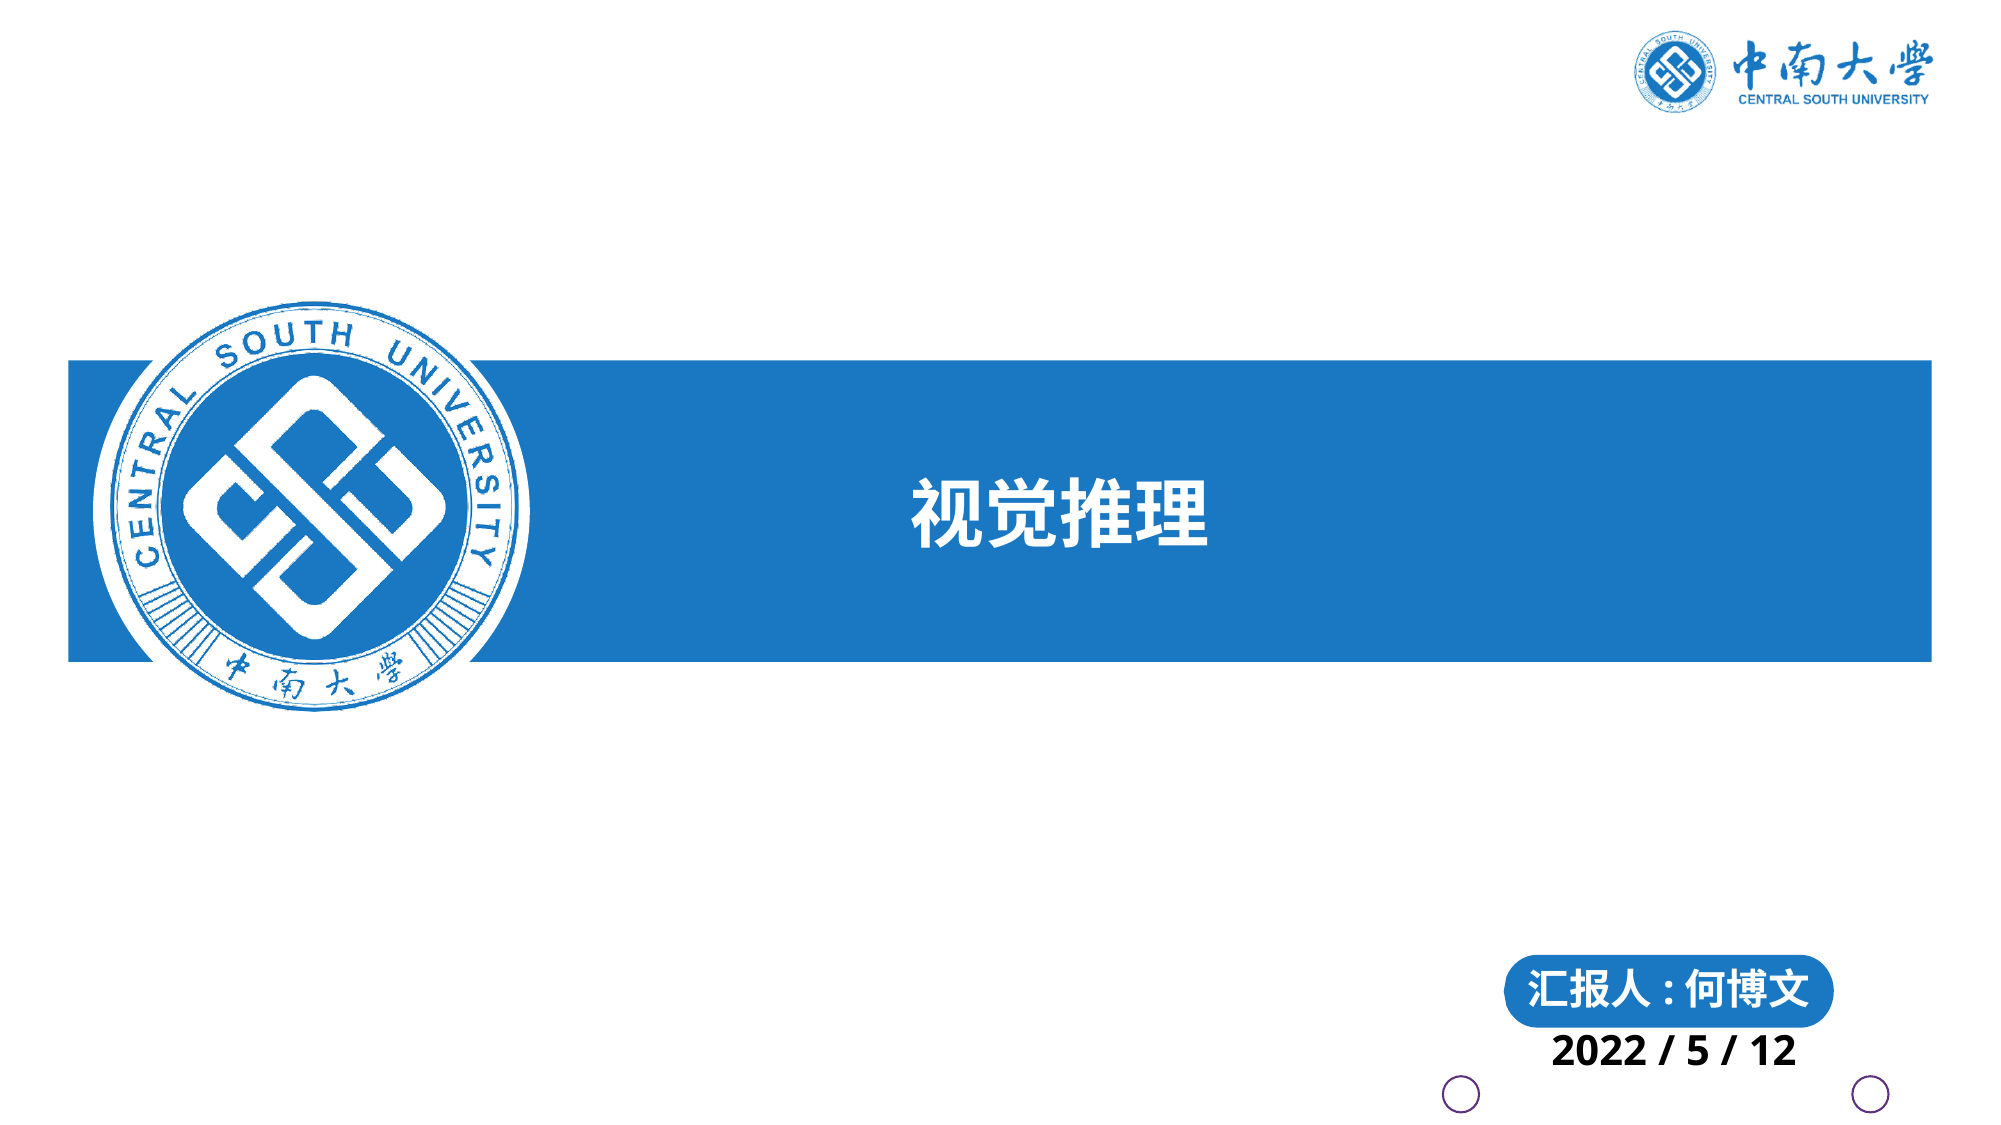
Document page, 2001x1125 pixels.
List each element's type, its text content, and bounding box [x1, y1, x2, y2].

text_box 视觉推理 [569, 359, 1933, 663]
picture [1623, 24, 1947, 120]
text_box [1420, 954, 1918, 1113]
picture [53, 267, 569, 745]
